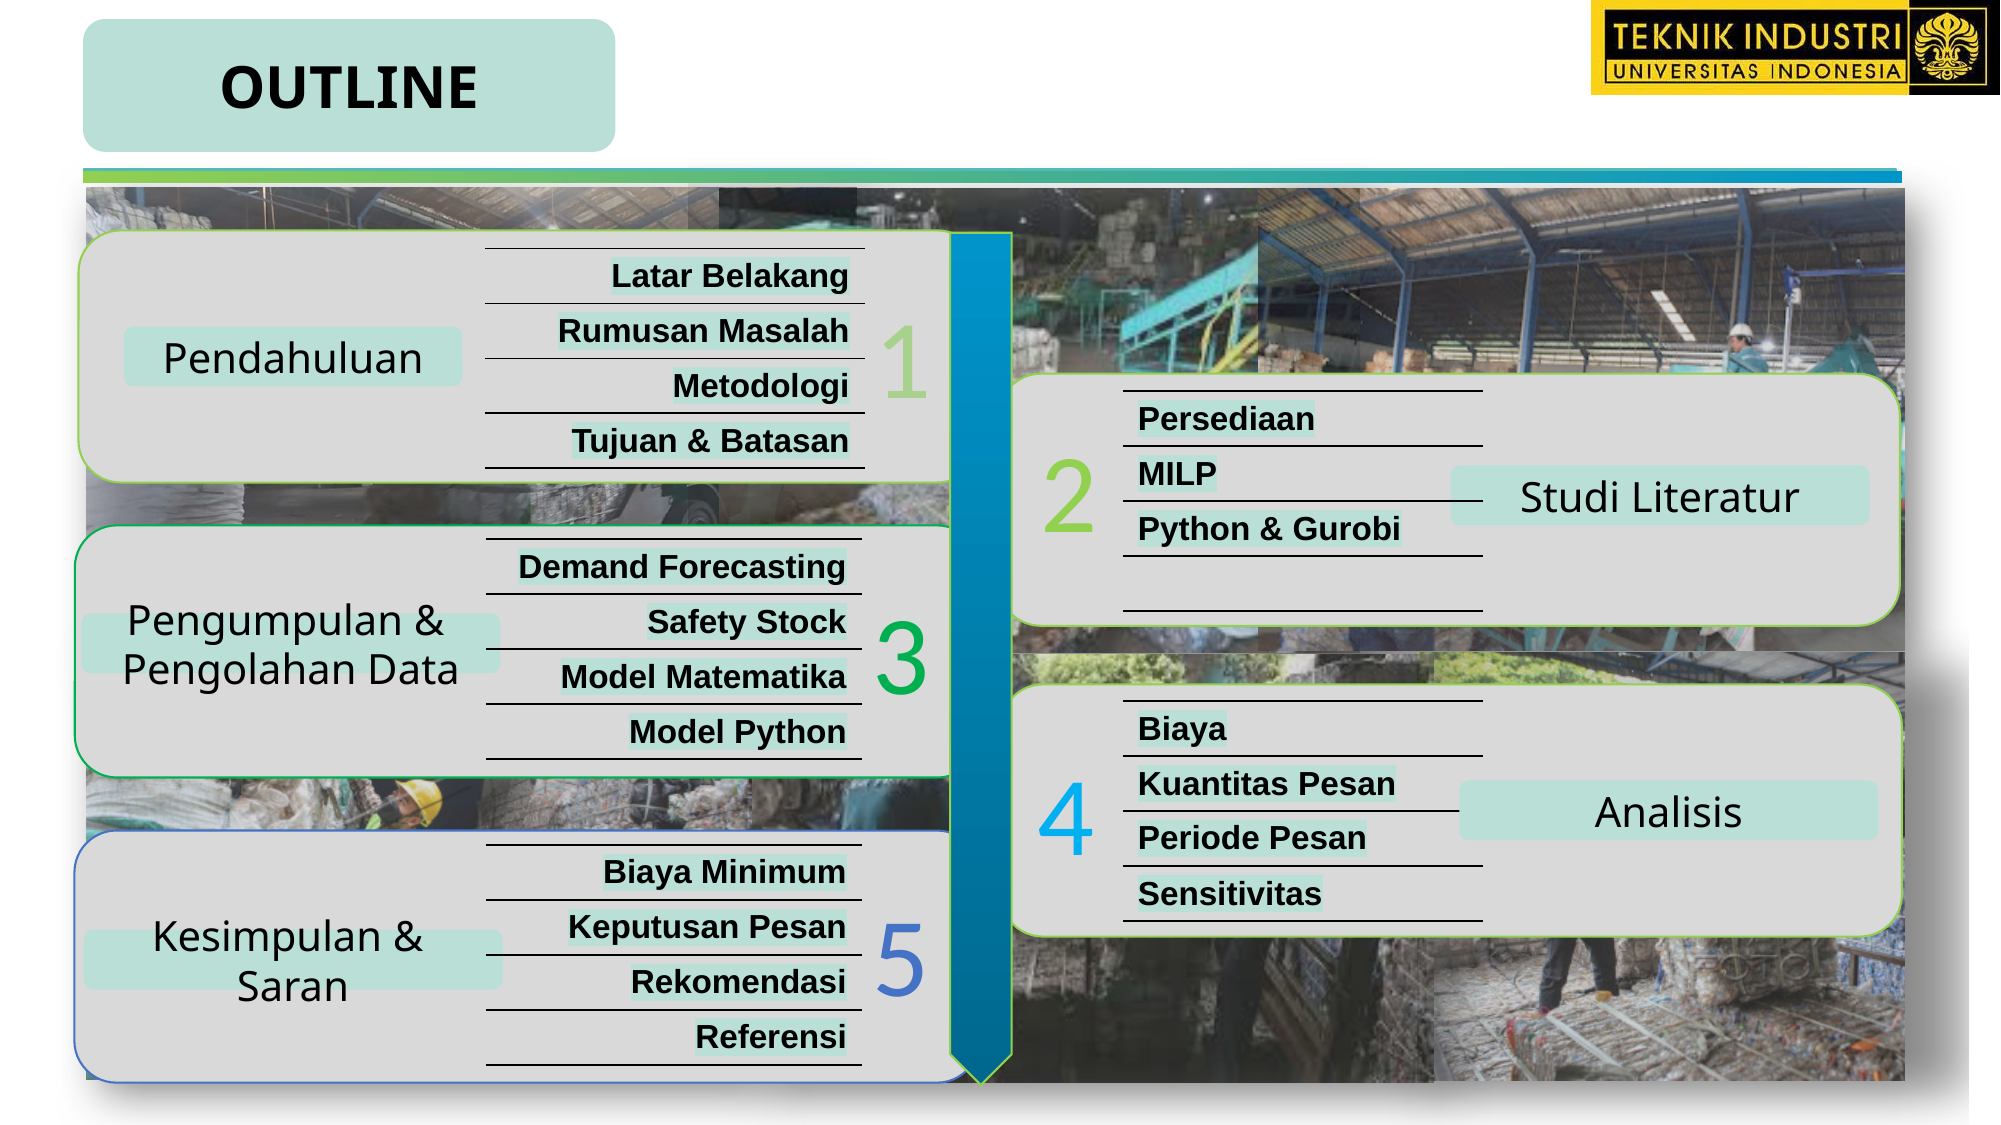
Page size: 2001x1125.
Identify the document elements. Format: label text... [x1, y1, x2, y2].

text_box [77, 246, 86, 467]
text_box [73, 537, 86, 766]
picture [1591, 0, 2000, 96]
text_box [81, 166, 1898, 175]
text_box [73, 842, 86, 1072]
text_box [99, 1080, 945, 1084]
picture [983, 652, 1905, 1083]
text_box [82, 171, 1903, 184]
picture [86, 187, 1905, 1083]
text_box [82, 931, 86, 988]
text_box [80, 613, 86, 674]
text_box OUTLINE [81, 17, 617, 153]
